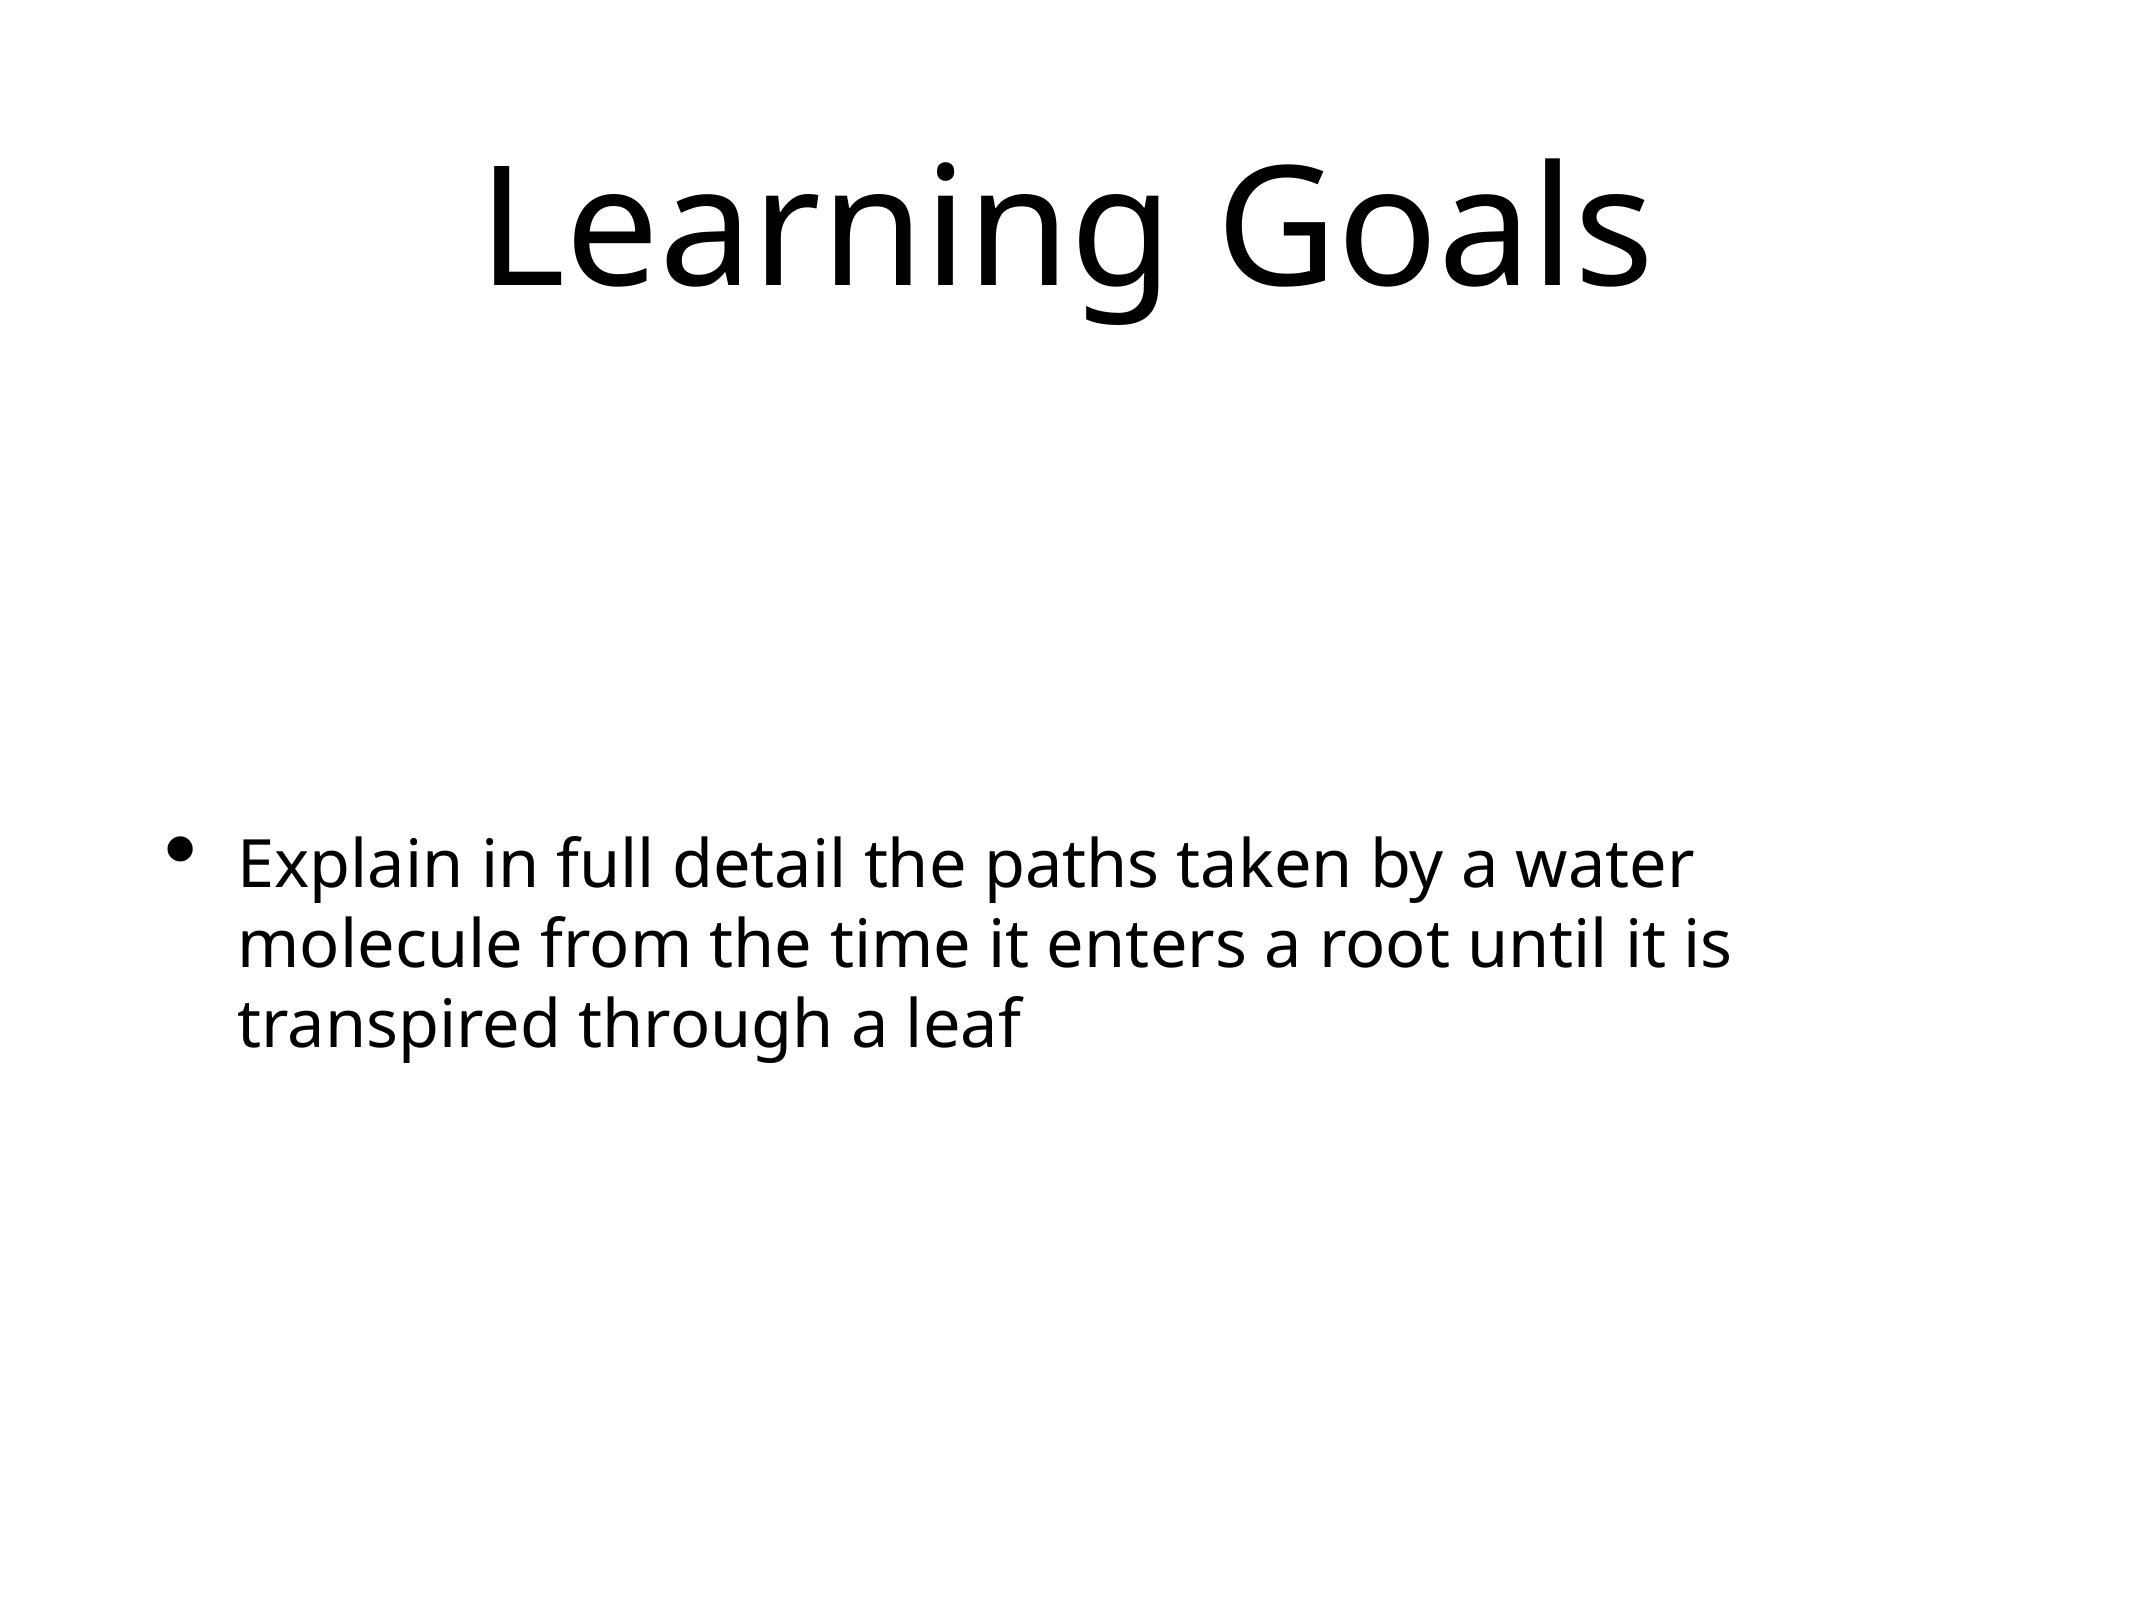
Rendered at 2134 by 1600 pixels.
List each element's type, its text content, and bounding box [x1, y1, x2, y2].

title Learning Goals [155, 41, 1978, 397]
list Explain in full detail the paths taken by a water molecule from the time it enters a root until it is transpired through a leaf [155, 424, 1978, 1457]
